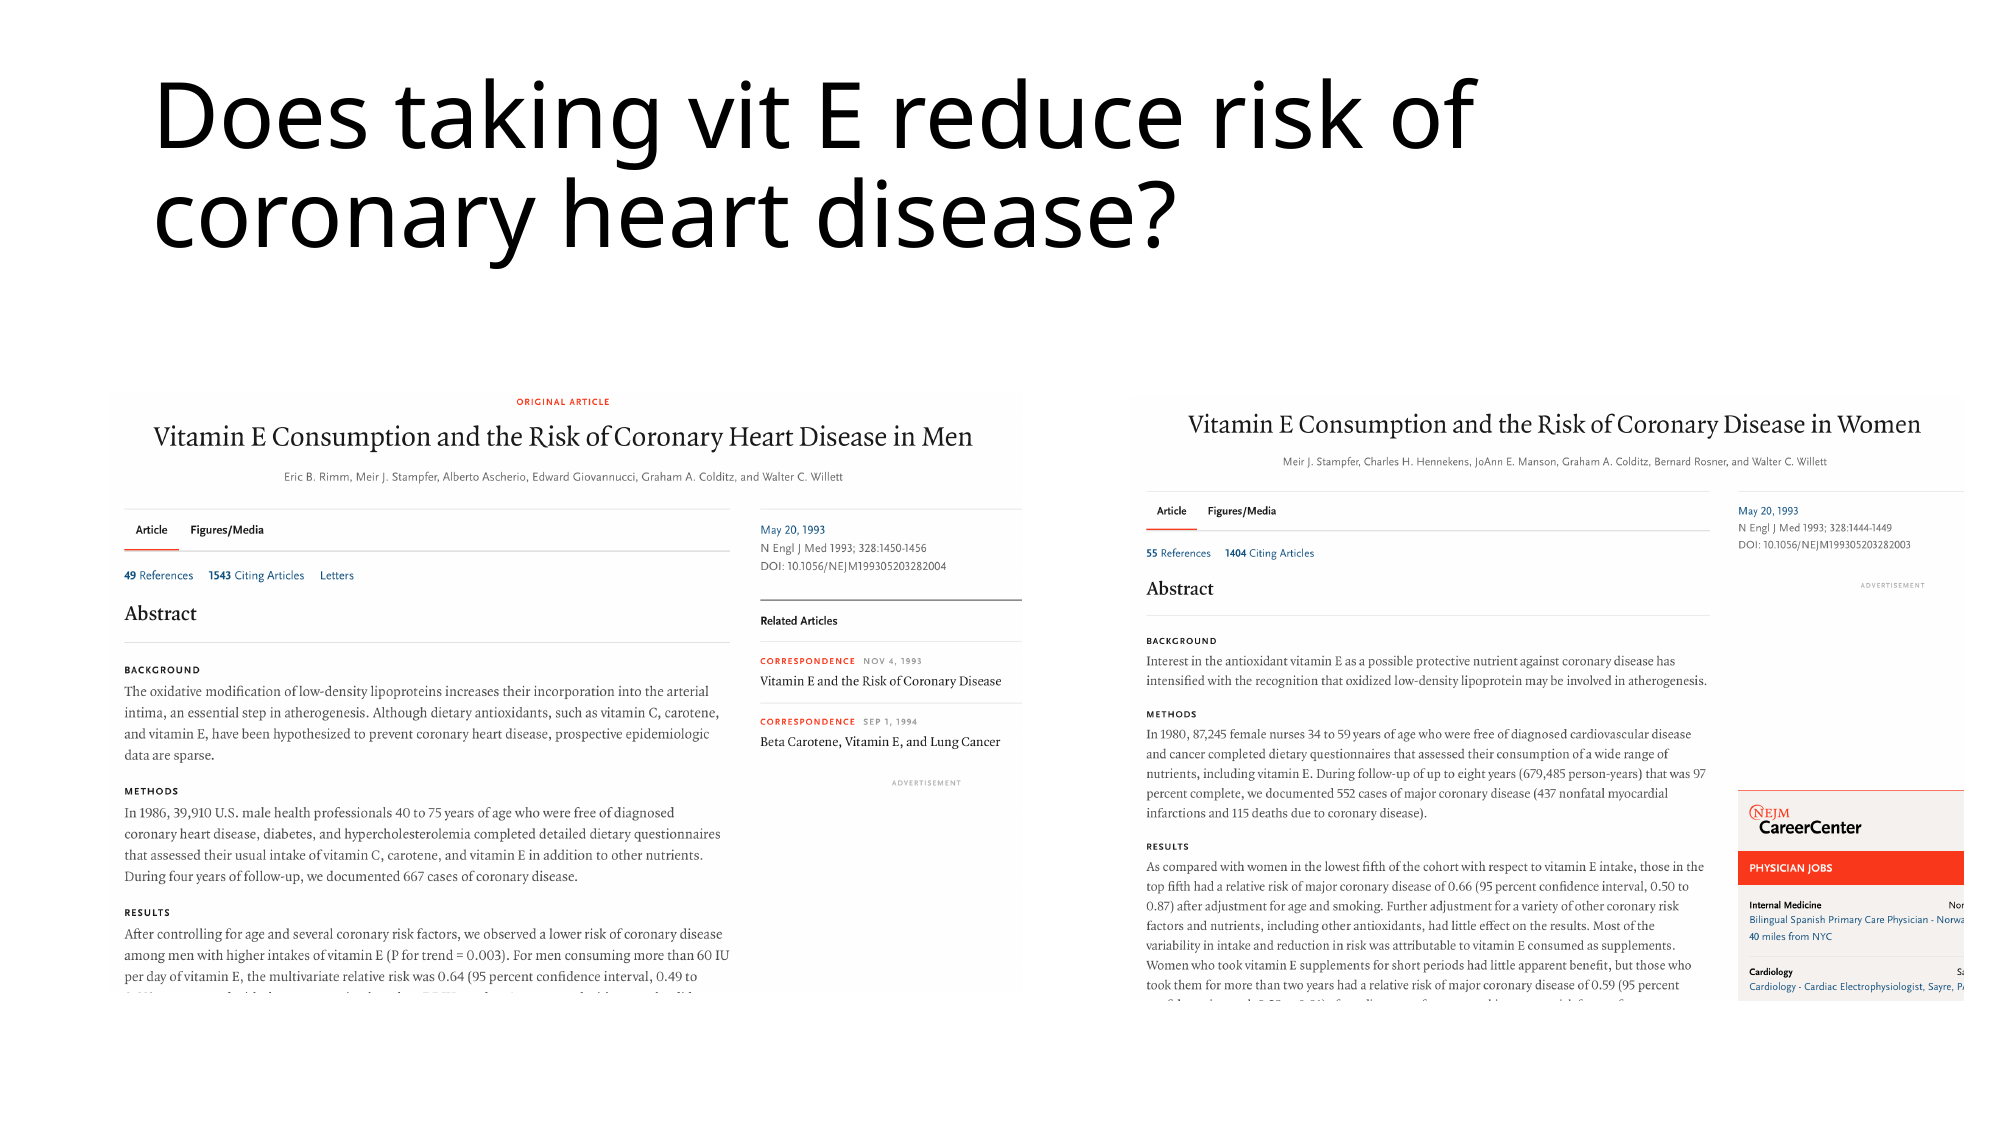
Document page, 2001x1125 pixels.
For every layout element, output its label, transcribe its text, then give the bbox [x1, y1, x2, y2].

picture [1130, 396, 1964, 1001]
title Does taking vit E reduce risk of coronary heart disease? [137, 59, 1863, 278]
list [109, 391, 1022, 993]
